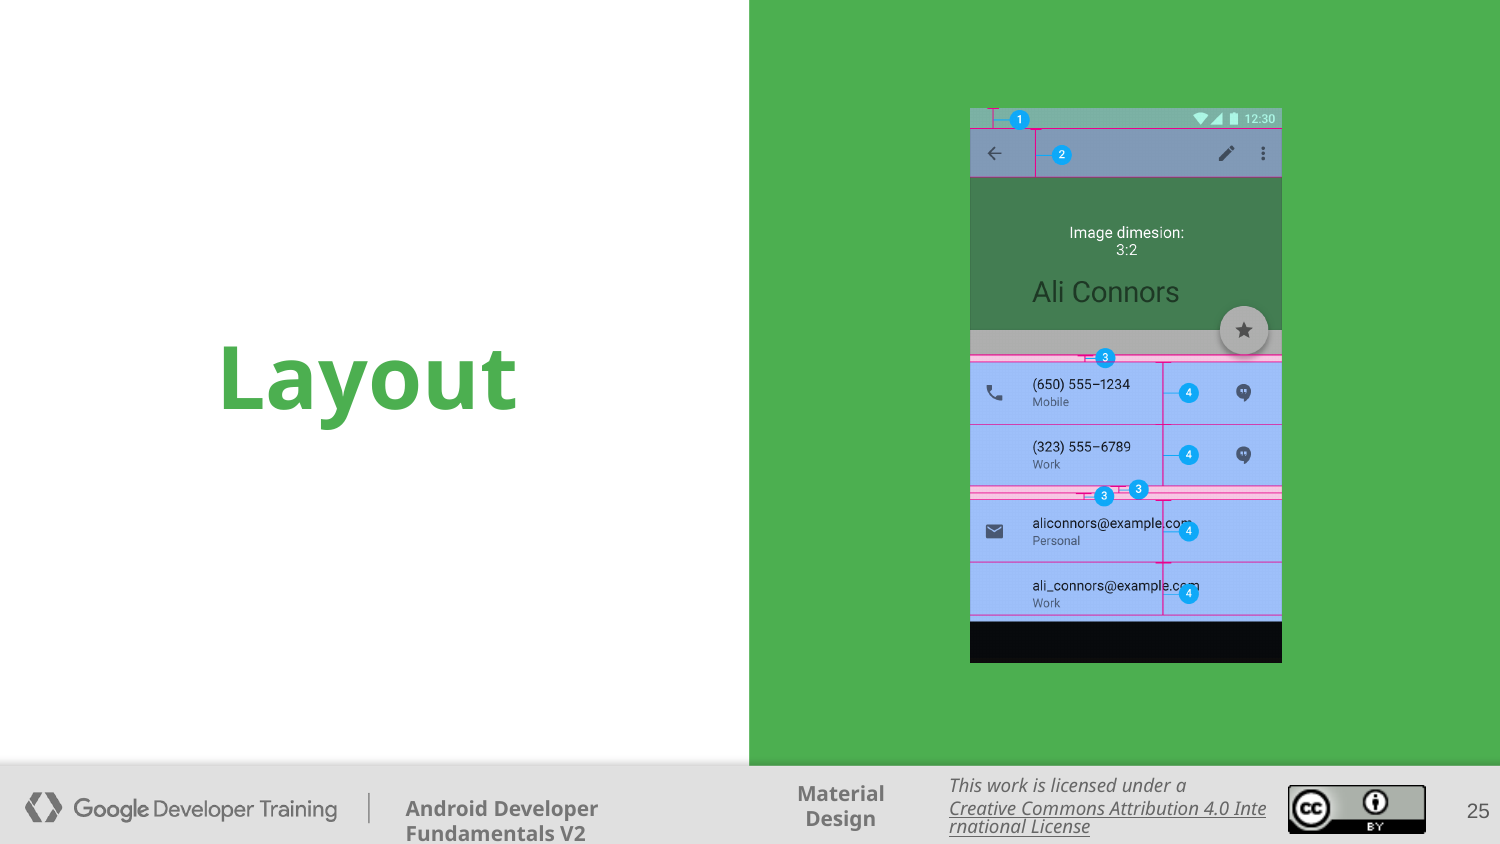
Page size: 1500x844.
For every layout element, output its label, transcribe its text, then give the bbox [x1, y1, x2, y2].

slide_number ‹#› [1414, 777, 1500, 842]
picture [0, 0, 1500, 844]
title Layout [35, 303, 700, 443]
